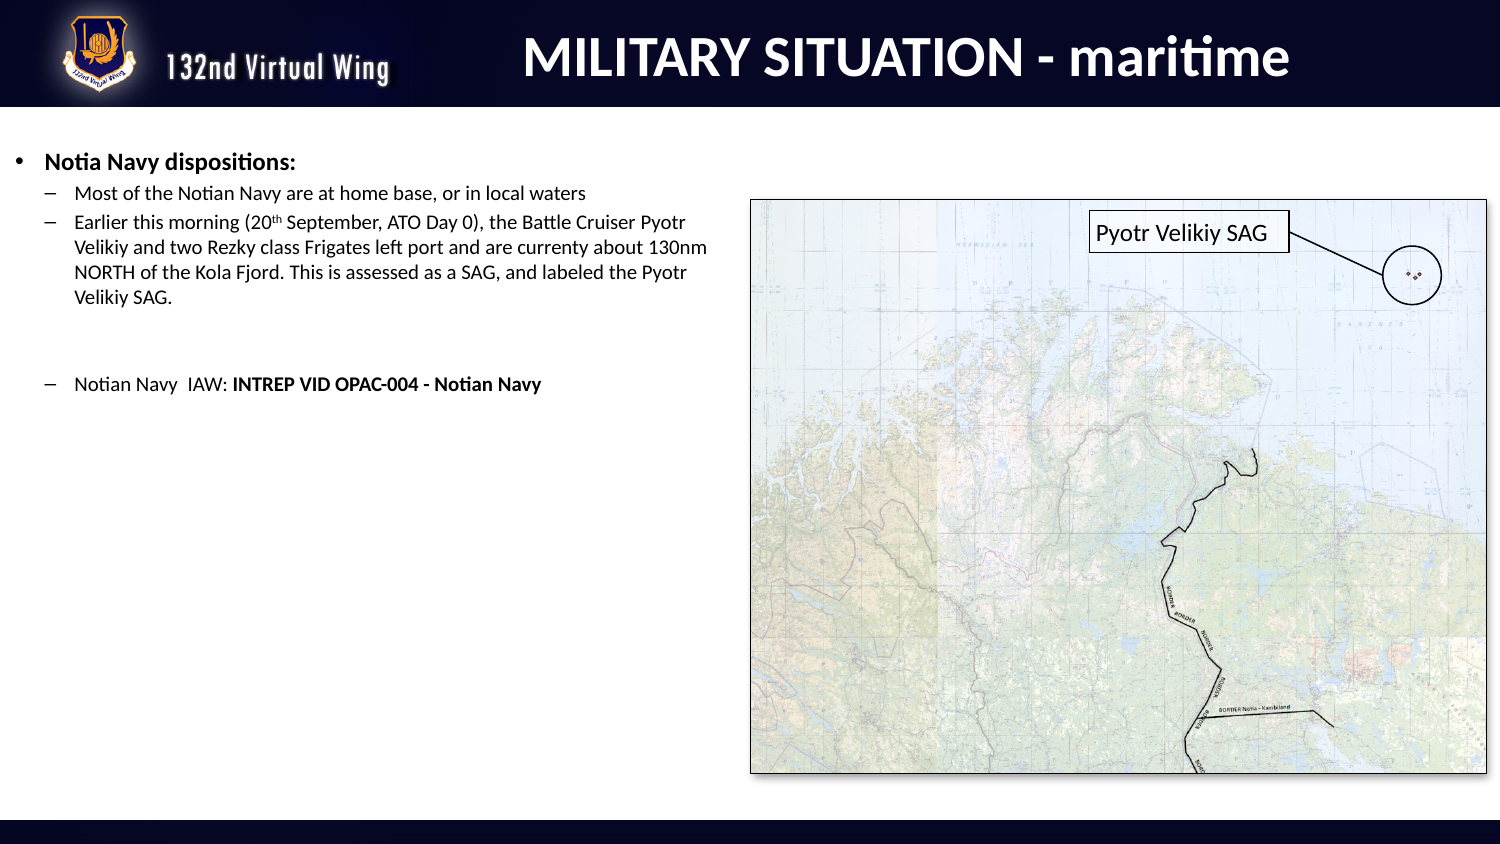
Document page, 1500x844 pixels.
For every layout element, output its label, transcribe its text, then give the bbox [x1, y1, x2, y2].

picture [0, 0, 316, 107]
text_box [1288, 231, 1383, 276]
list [750, 198, 1486, 774]
title MILITARY SITUATION - maritime [316, 0, 1498, 107]
text_box Notia Navy dispositions: Most of the Notian Navy are at home base, or in local waters Earlier this morning (20th September, ATO Day 0), the Battle Cruiser Pyotr Velikiy and two Rezky class Frigates left port and are currenty about 130nm NORTH of the Kola Fjord. This is assessed as a SAG, and labeled the Pyotr Velikiy SAG. Notian Navy IAW: INTREP VID OPAC-004 - Notian Navy [0, 138, 750, 824]
picture [0, 820, 1500, 844]
